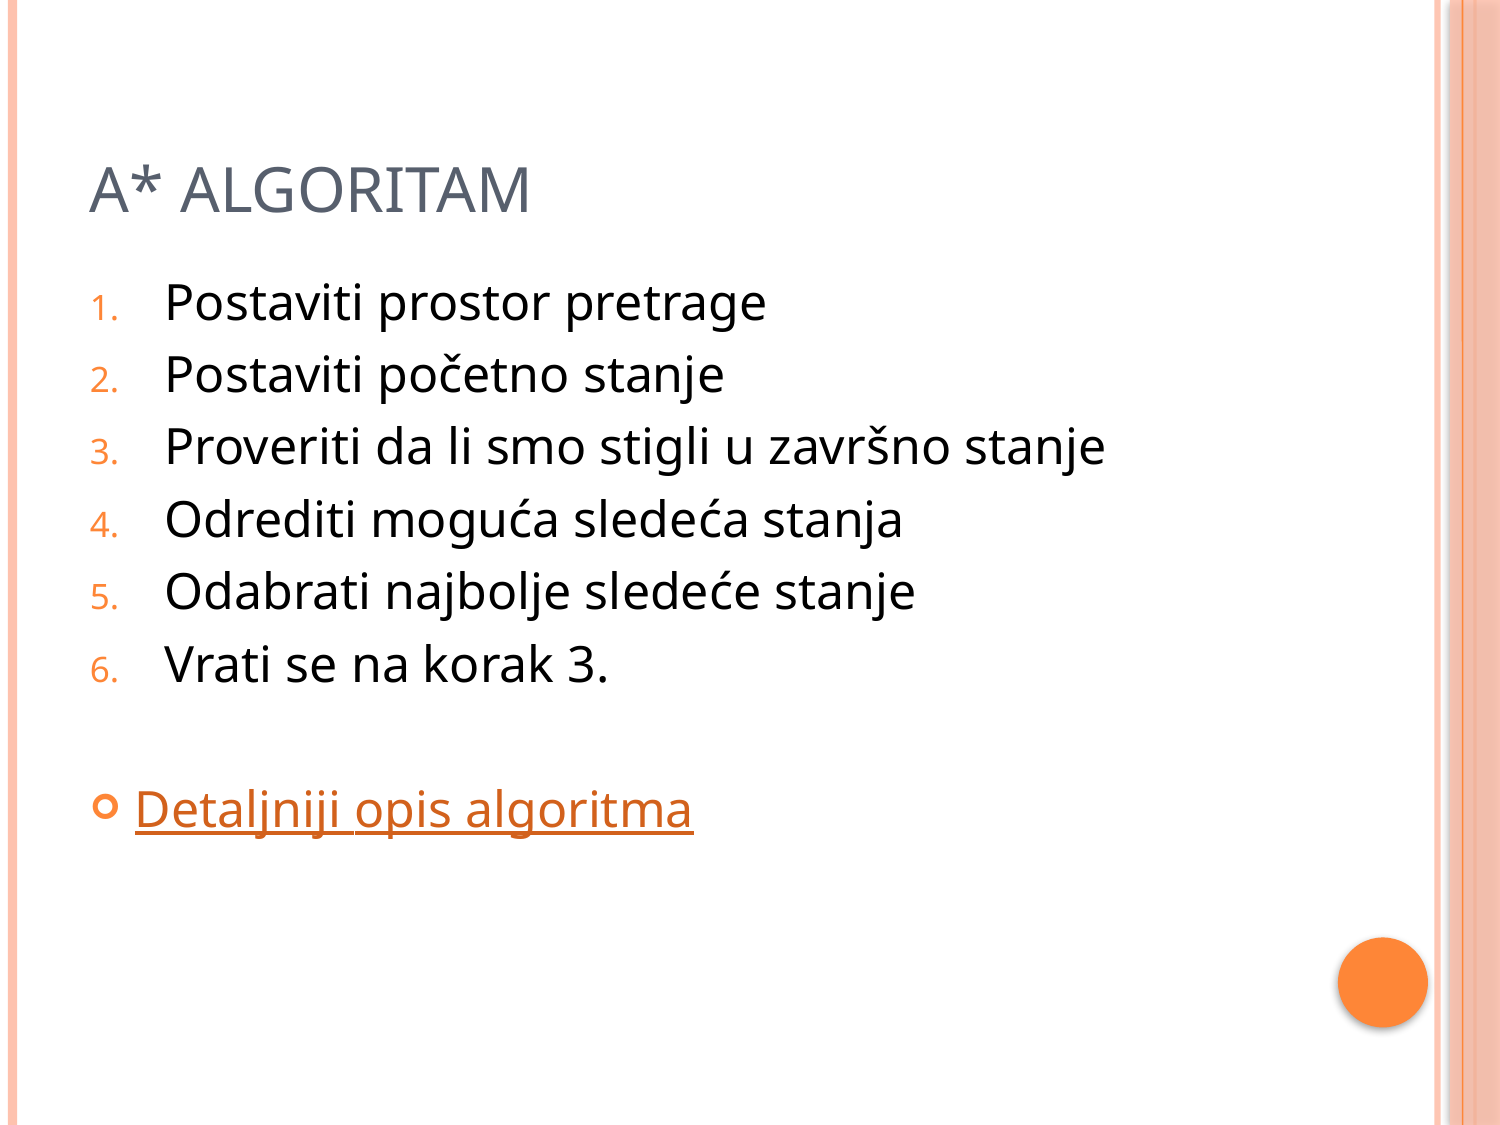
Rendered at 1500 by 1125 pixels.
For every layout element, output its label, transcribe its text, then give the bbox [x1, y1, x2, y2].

title A* algoritam [75, 45, 1300, 233]
list Postaviti prostor pretrage Postaviti početno stanje Proveriti da li smo stigli u završno stanje Odrediti moguća sledeća stanja Odabrati najbolje sledeće stanje Vrati se na korak 3. Detaljniji opis algoritma [75, 262, 1300, 1062]
